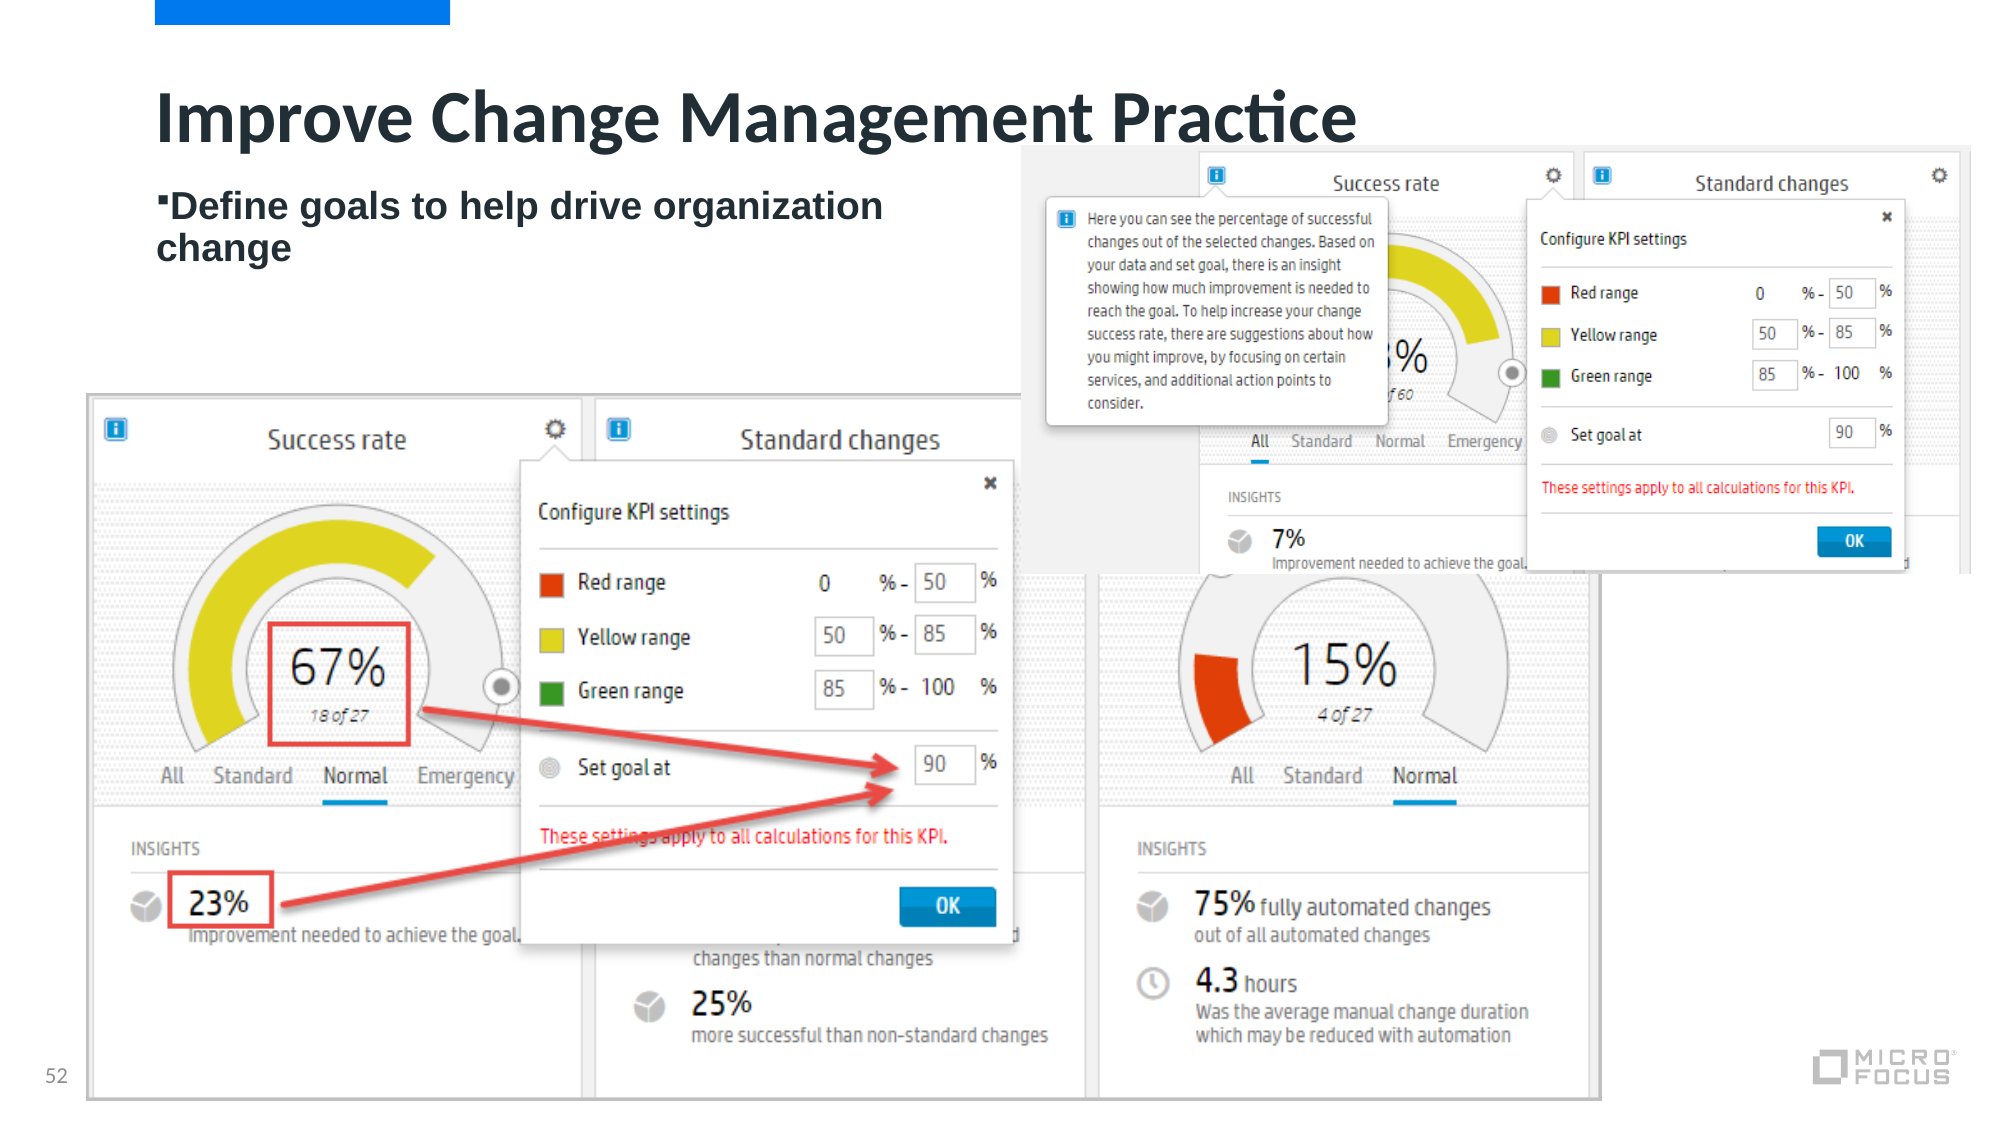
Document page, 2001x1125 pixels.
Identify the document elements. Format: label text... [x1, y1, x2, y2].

title Improve Change Management Practice [155, 70, 1847, 179]
picture [86, 145, 1971, 1101]
list Define goals to help drive organization change [156, 178, 966, 247]
slide_number 52 [30, 1051, 86, 1097]
